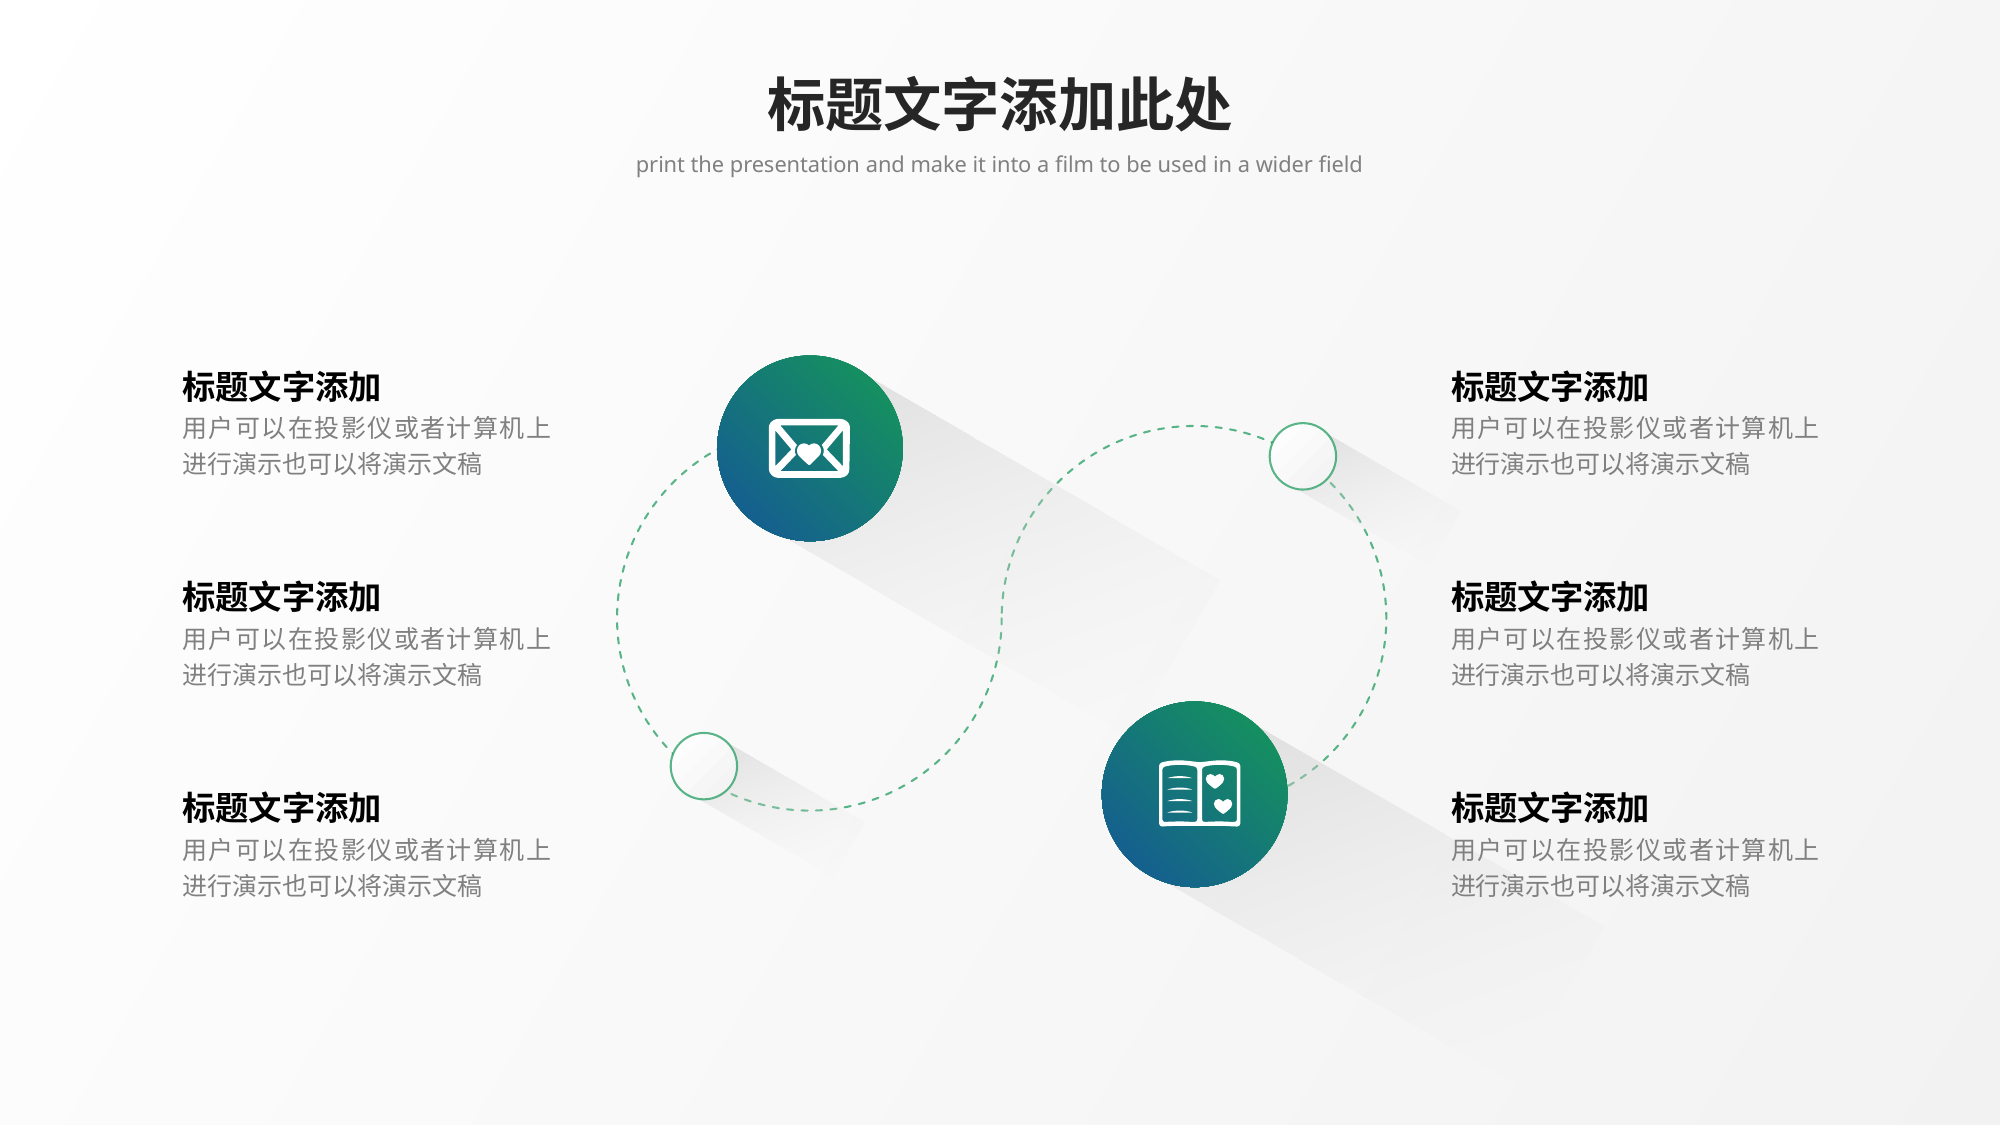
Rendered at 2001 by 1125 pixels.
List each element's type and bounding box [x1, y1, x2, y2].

text_box [167, 771, 567, 909]
text_box [167, 561, 567, 699]
text_box [167, 350, 567, 488]
text_box [1436, 771, 1836, 909]
text_box [1436, 350, 1836, 488]
text_box [599, 60, 1401, 184]
text_box [617, 355, 1588, 988]
text_box [1436, 561, 1836, 699]
